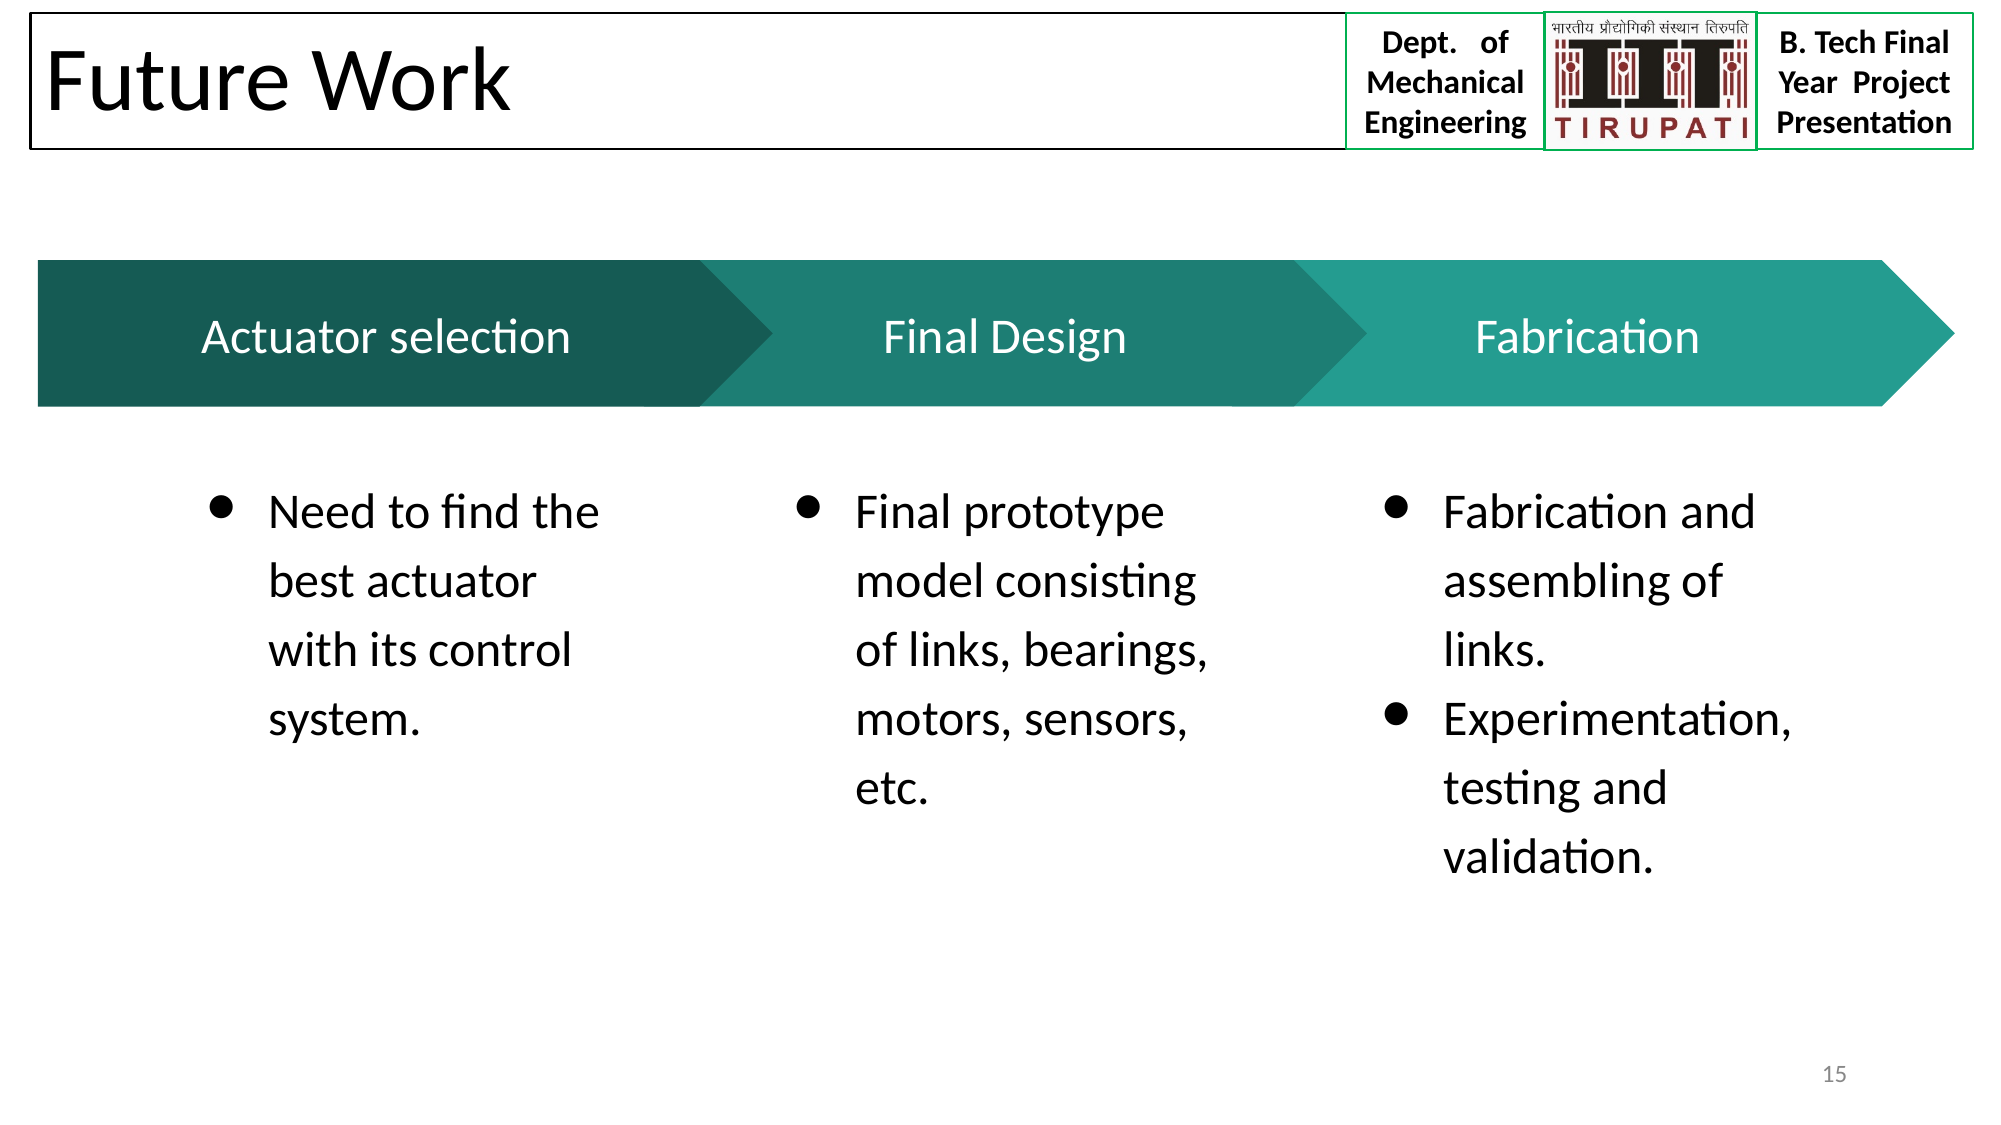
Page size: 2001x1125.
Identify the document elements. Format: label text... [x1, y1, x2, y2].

slide_number ‹#› [1412, 1042, 1863, 1103]
text_box B. Tech Final Year Project Presentation [1757, 12, 1974, 150]
text_box Dept. of Mechanical Engineering [1345, 12, 1543, 150]
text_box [1368, 259, 1956, 1023]
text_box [37, 259, 774, 1023]
title Future Work [30, 13, 1345, 150]
picture [1545, 12, 1757, 150]
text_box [775, 259, 1368, 1023]
